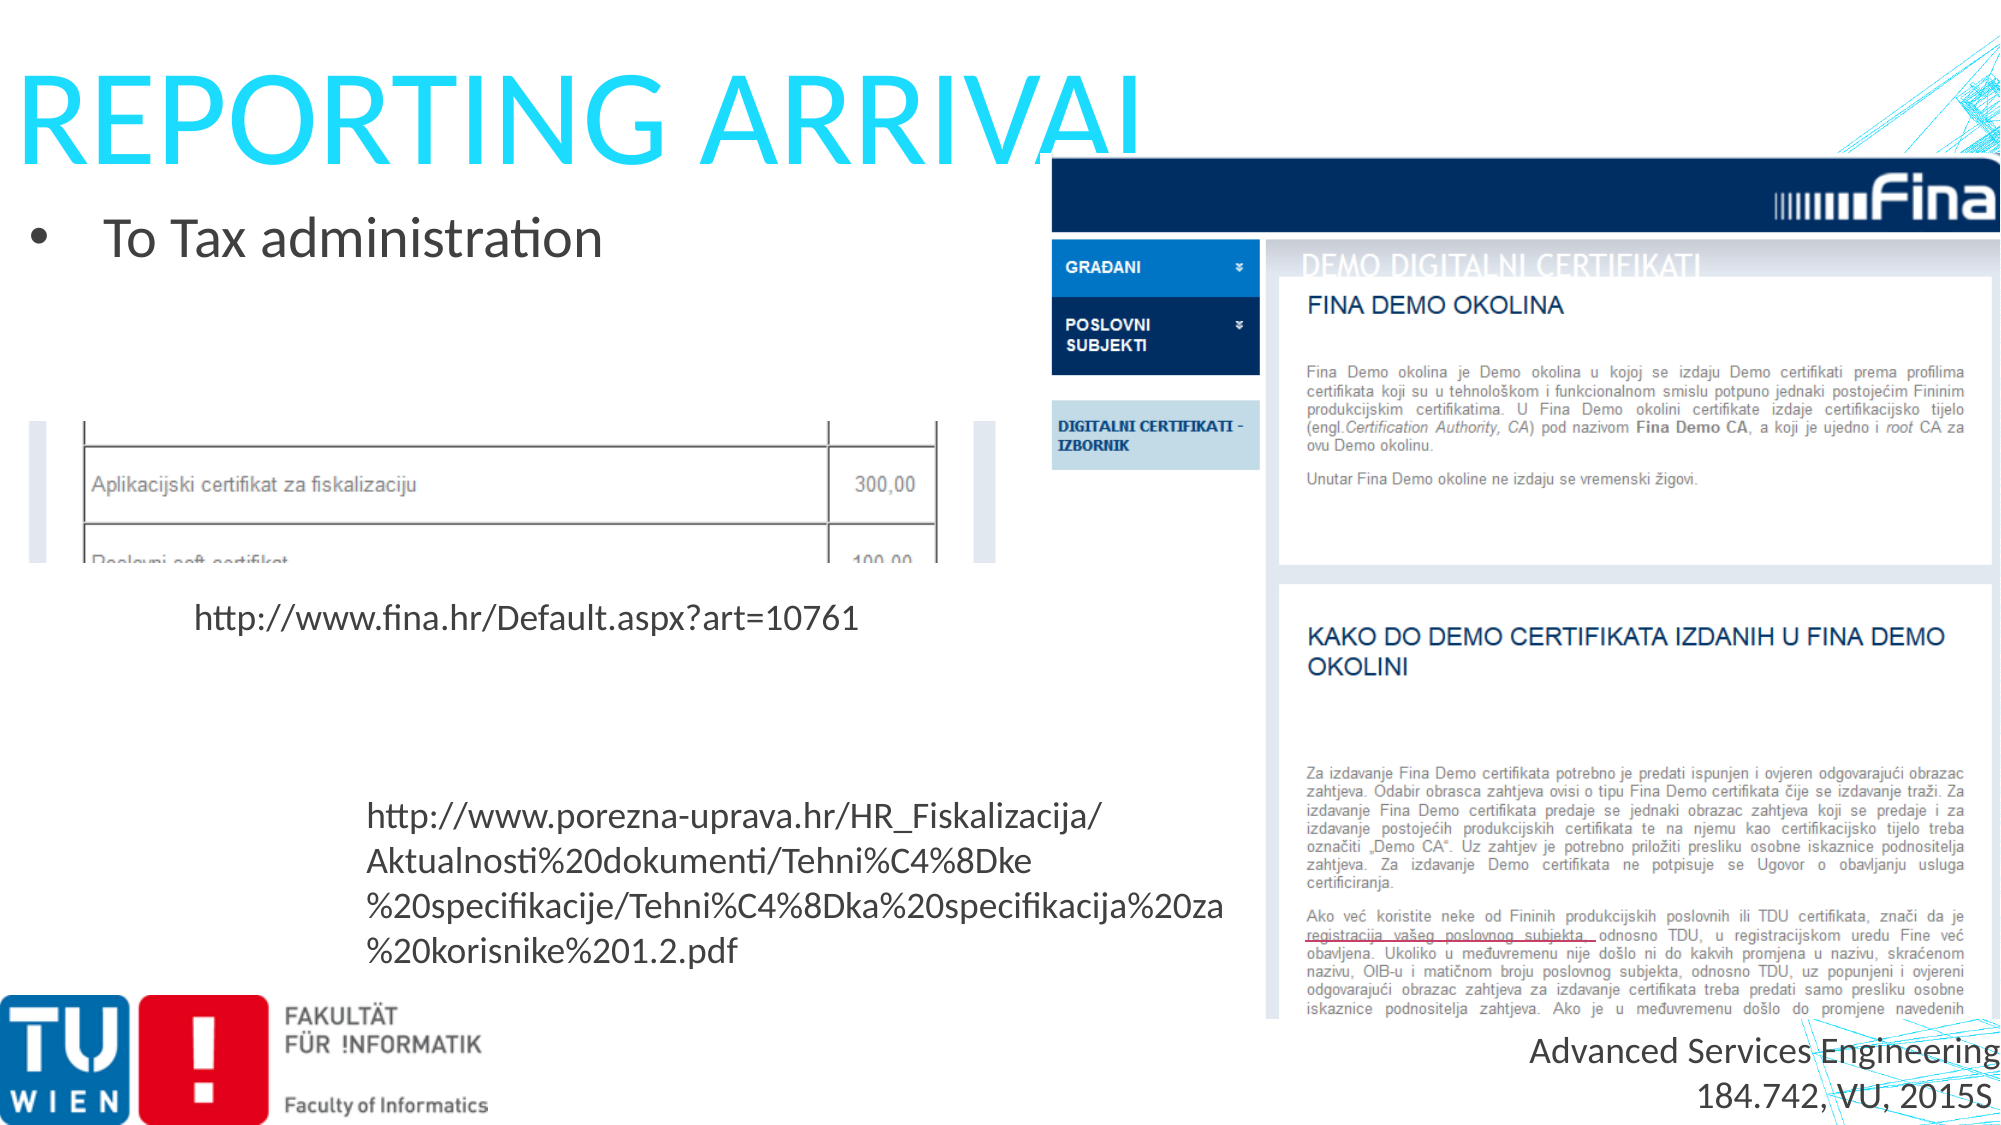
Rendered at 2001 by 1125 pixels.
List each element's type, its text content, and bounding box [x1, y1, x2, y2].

title Reporting arrival [0, 29, 1425, 200]
list To Tax administration [13, 199, 1040, 810]
text_box http://www.porezna-uprava.hr/HR_Fiskalizacija/Aktualnosti%20dokumenti/Tehni%C4%8Dke%20specifikacije/Tehni%C4%8Dka%20specifikacija%20za%20korisnike%201.2.pdf [351, 783, 1040, 979]
text_box Advanced Services Engineering 184.742, VU, 2015S [1015, 1018, 2000, 1124]
text_box http://www.fina.hr/Default.aspx?art=10761 [179, 585, 876, 646]
picture [0, 0, 2001, 1125]
